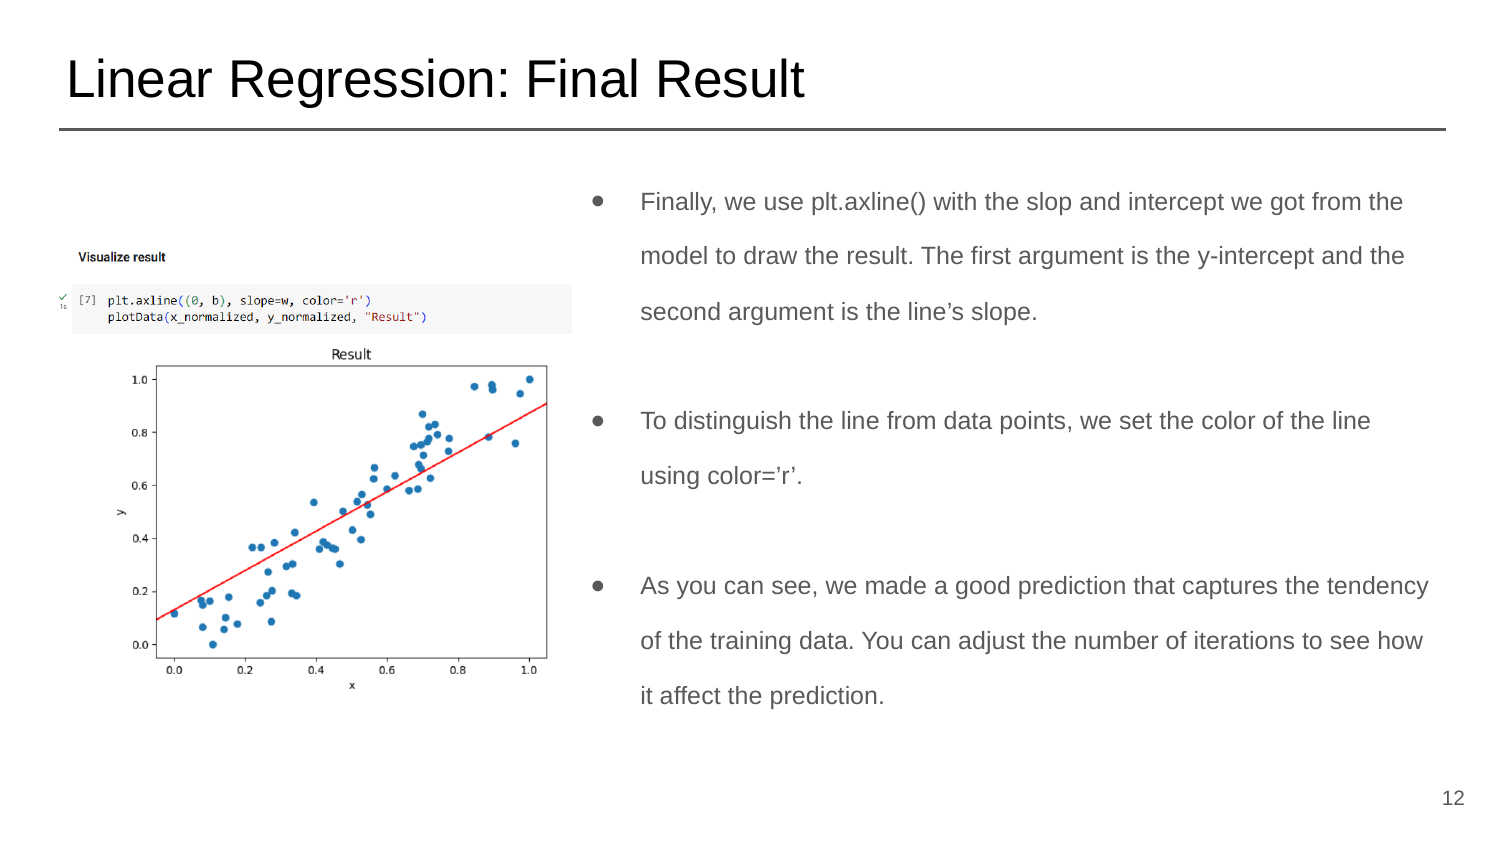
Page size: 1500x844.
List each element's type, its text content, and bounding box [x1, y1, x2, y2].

list Finally, we use plt.axline() with the slop and intercept we got from the model to draw the result. The first argument is the y-intercept and the second argument is the line’s slope. To distinguish the line from data points, we set the color of the line using color=’r’. As you can see, we made a good prediction that captures the tendency of the training data. You can adjust the number of iterations to see how it affect the prediction. [550, 170, 1447, 725]
picture [58, 241, 572, 704]
slide_number ‹#› [1389, 764, 1480, 830]
title Linear Regression: Final Result [51, 29, 1449, 124]
